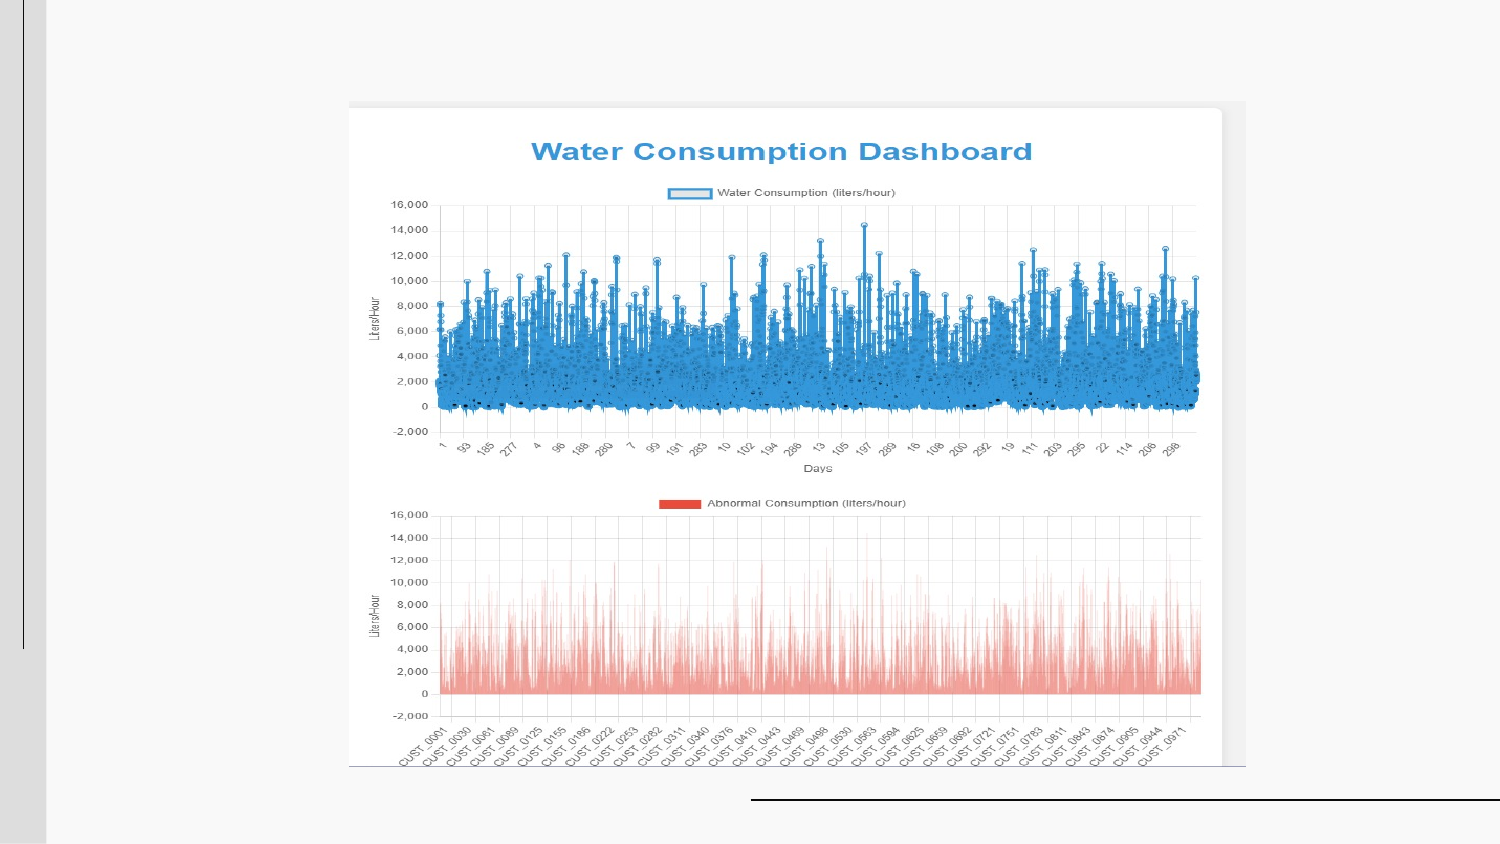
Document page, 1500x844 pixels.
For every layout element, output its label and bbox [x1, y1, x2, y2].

picture [348, 100, 1246, 767]
